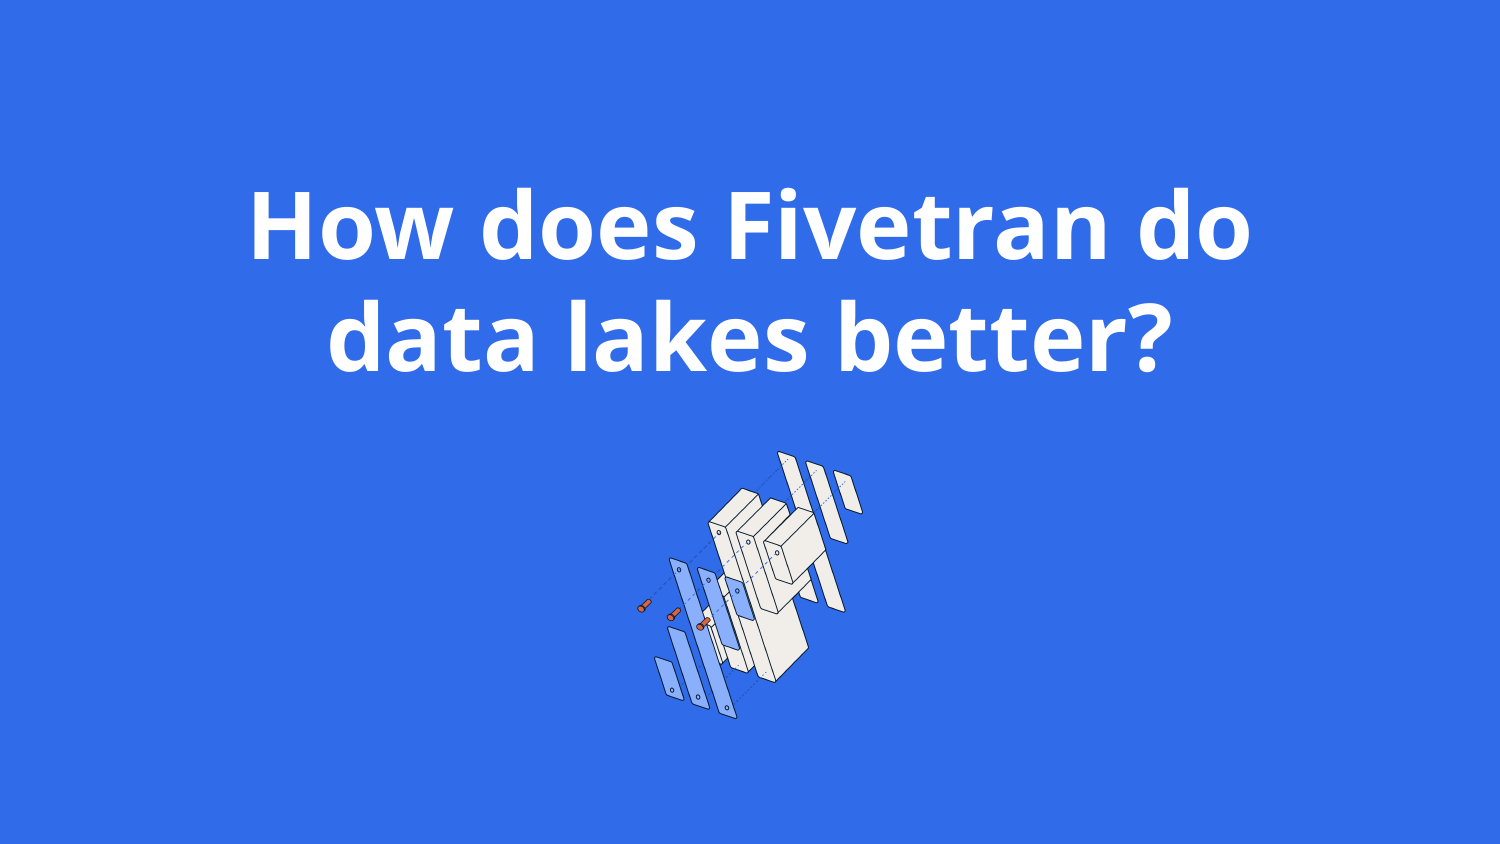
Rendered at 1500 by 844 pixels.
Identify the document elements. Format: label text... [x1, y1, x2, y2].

title How does Fivetran do data lakes better? [187, 0, 1313, 581]
picture [637, 451, 863, 719]
